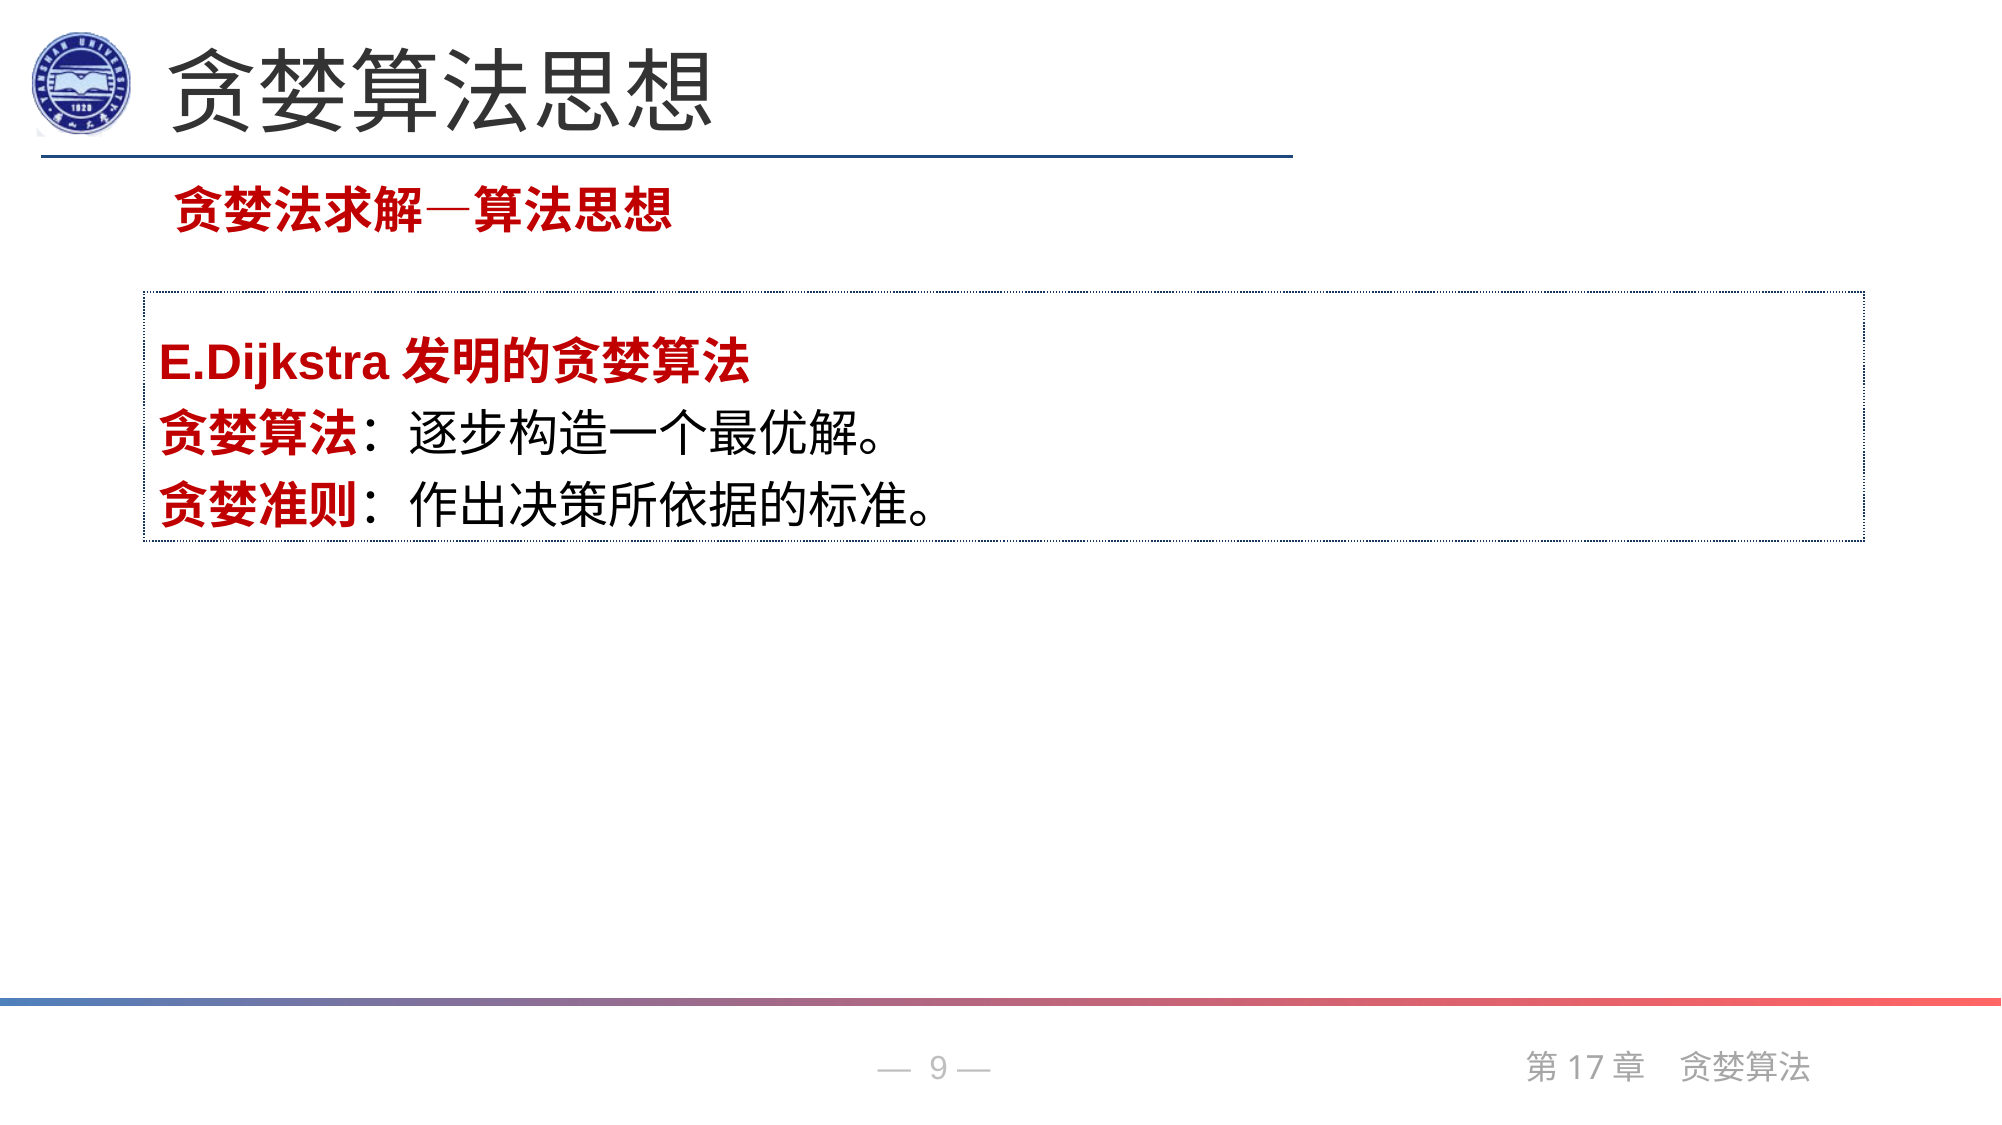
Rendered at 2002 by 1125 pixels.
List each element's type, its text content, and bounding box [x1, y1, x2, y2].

text_box 贪婪法求解—算法思想 [158, 171, 961, 246]
text_box 贪婪算法思想 [150, 25, 1451, 151]
picture [26, 31, 133, 138]
text_box E.Dijkstra发明的贪婪算法 贪婪算法：逐步构造一个最优解。 贪婪准则：作出决策所依据的标准。 [143, 292, 1865, 541]
